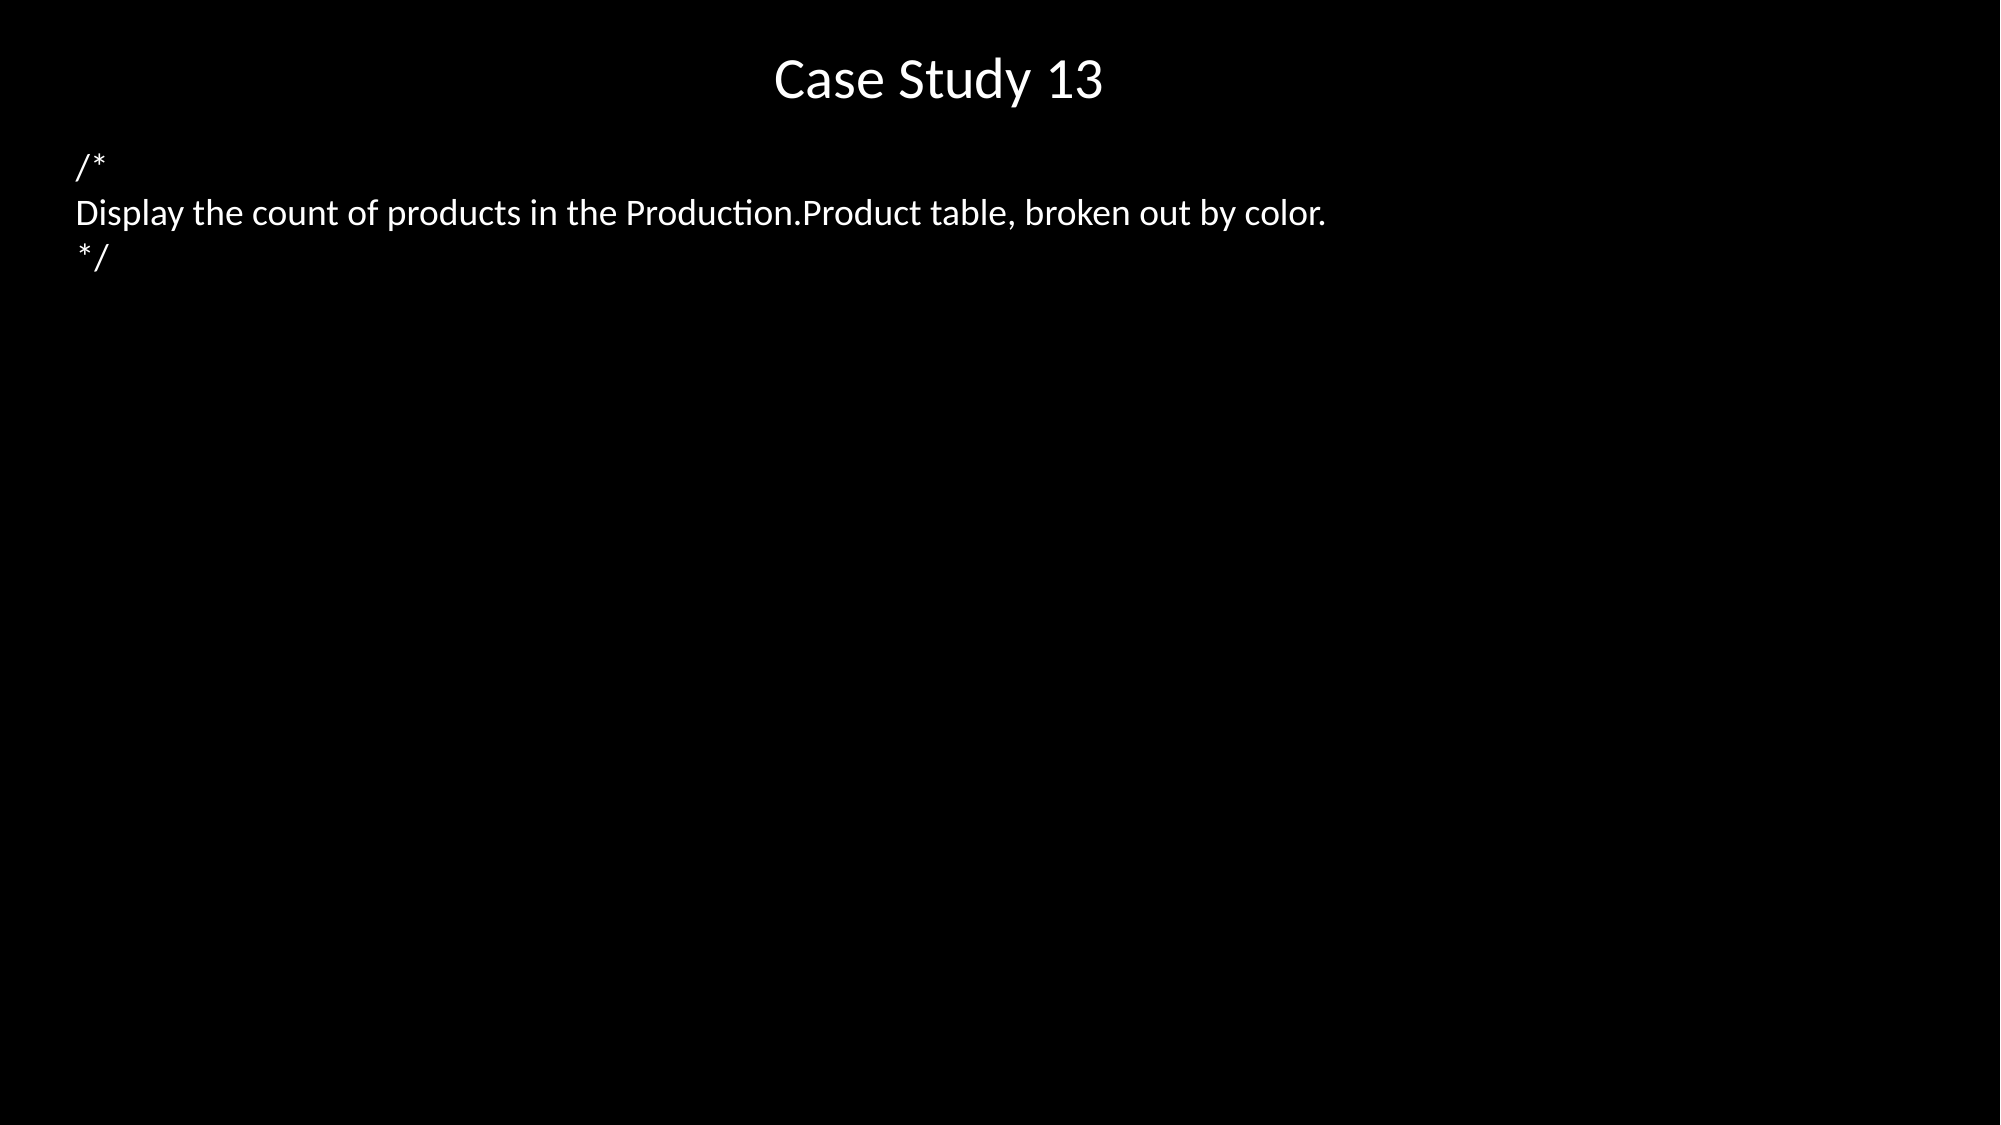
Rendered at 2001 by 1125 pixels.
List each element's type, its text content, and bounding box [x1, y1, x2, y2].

text_box /* Display the count of products in the Production.Product table, broken out by color. */ [60, 136, 1955, 331]
text_box Case Study 13 [261, 28, 1617, 132]
